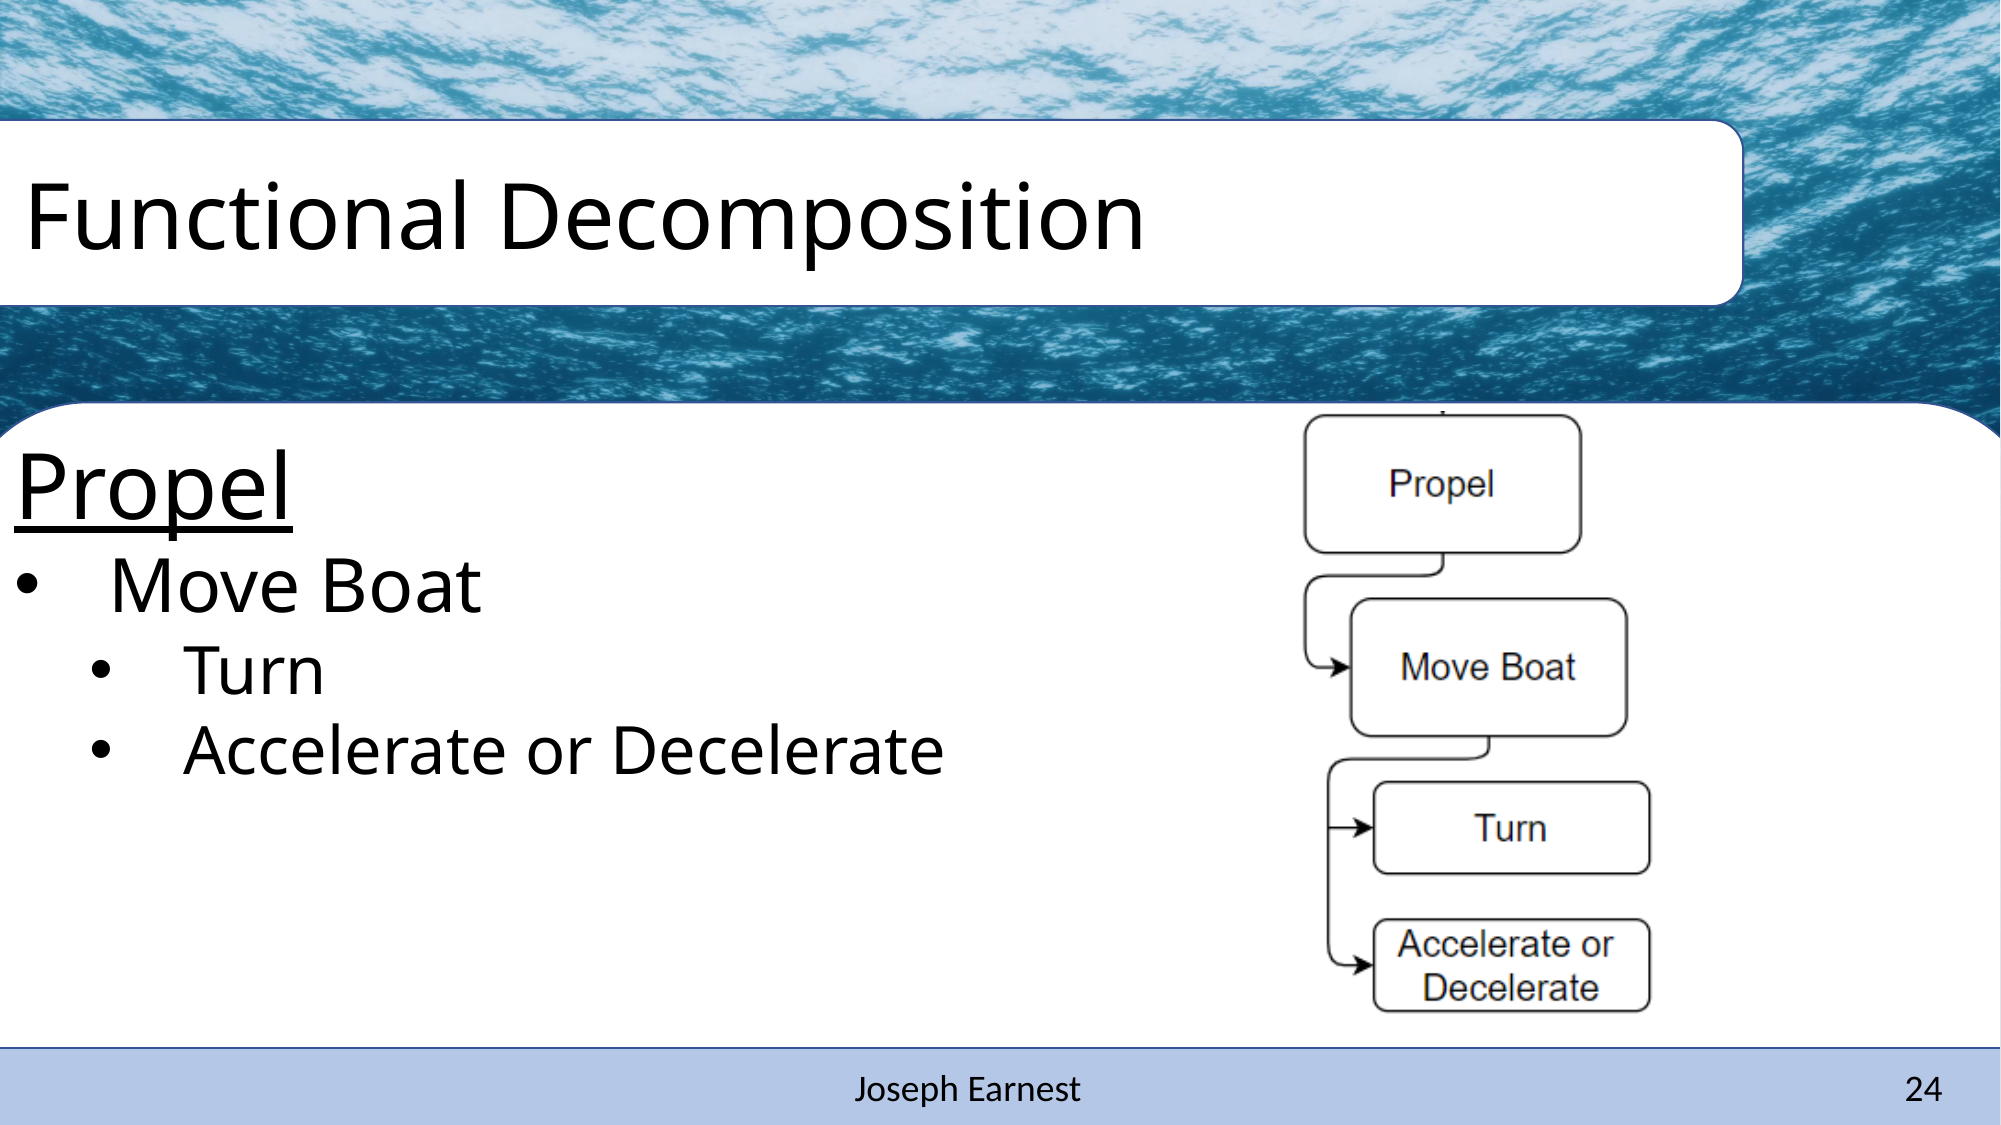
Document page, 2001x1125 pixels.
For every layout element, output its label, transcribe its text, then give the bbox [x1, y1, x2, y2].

text_box Functional Decomposition [0, 118, 1745, 308]
picture [1298, 411, 1658, 1025]
text_box [0, 401, 2000, 1047]
text_box Propel Move Boat Turn Accelerate or Decelerate [0, 420, 1134, 796]
text_box Joseph Earnest 24 [839, 1057, 2000, 1117]
picture [0, 0, 2001, 1125]
text_box [0, 1047, 2000, 1125]
